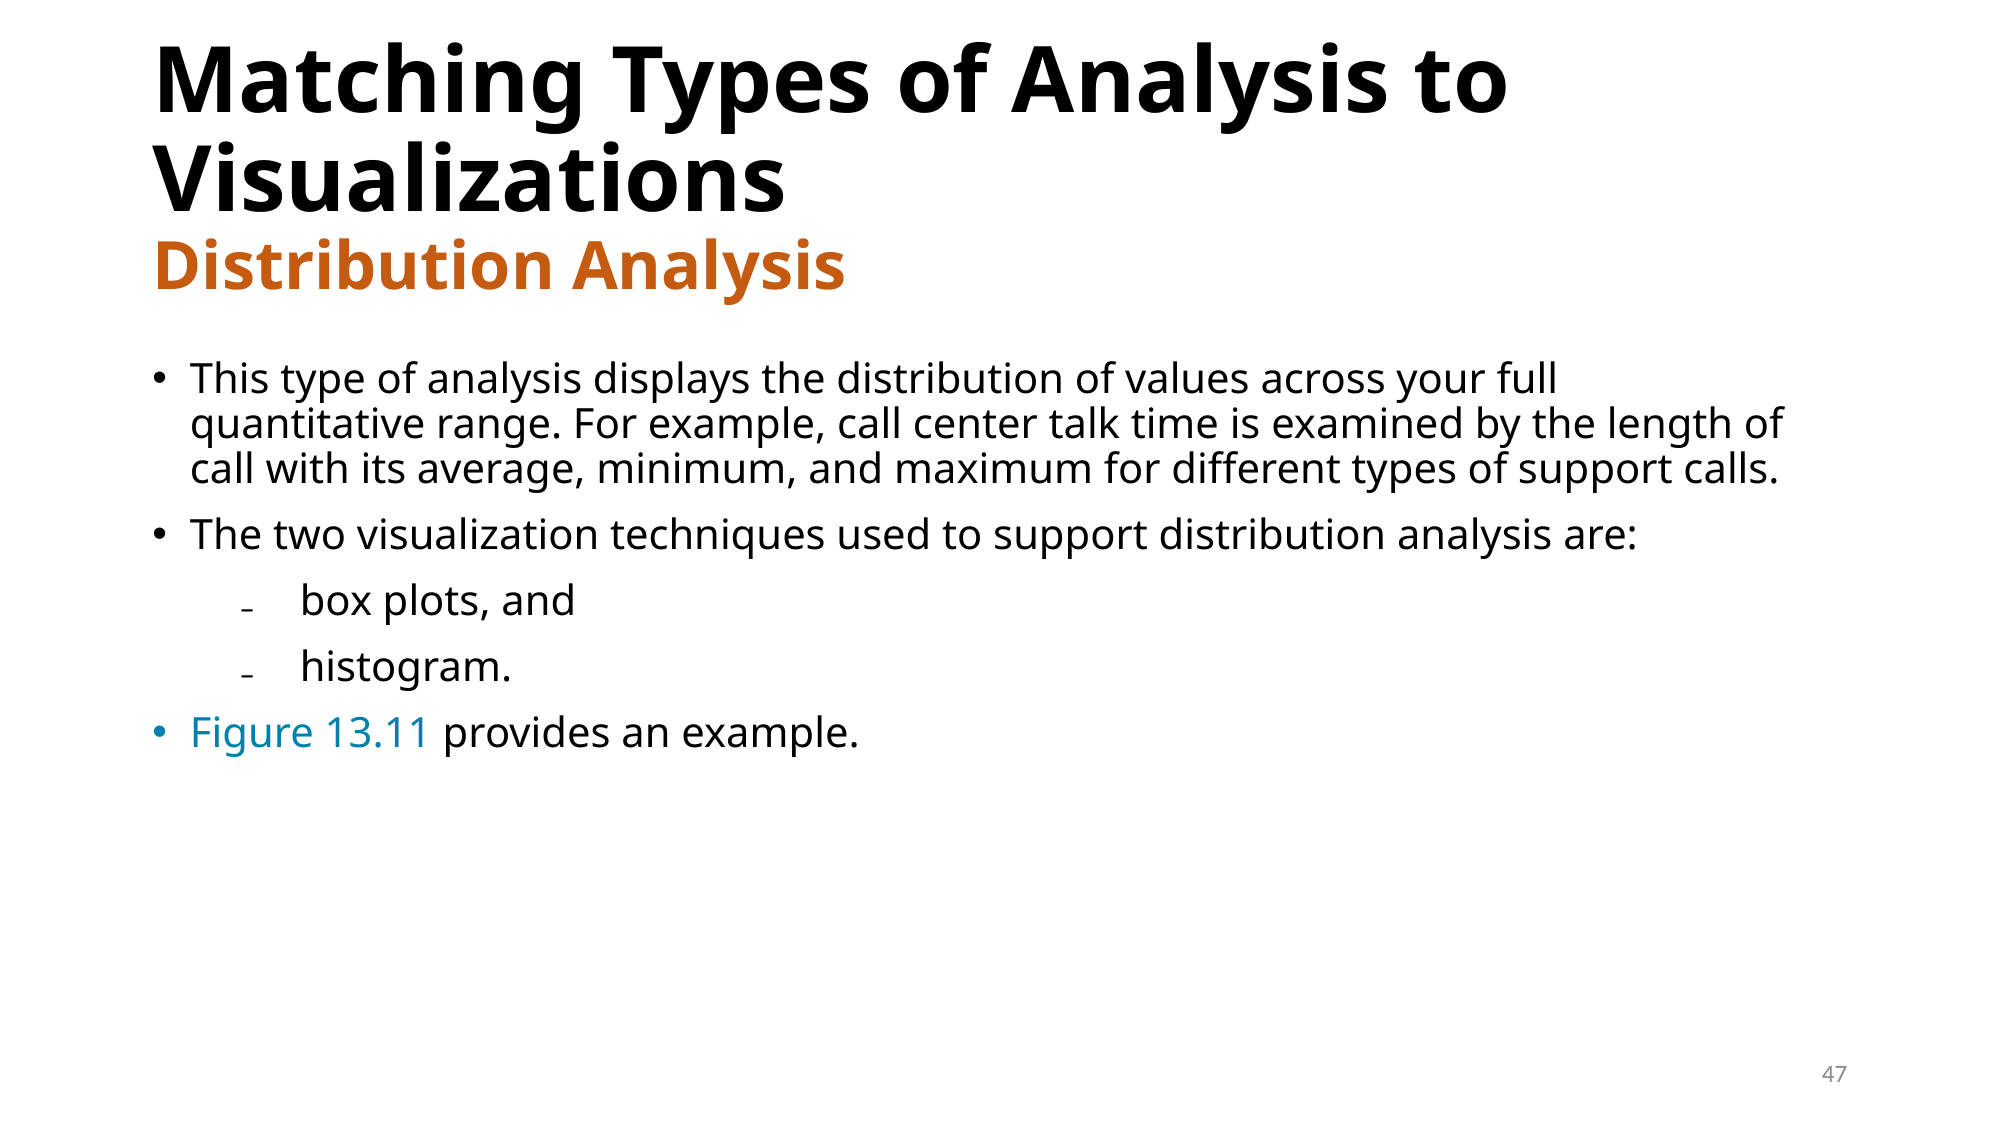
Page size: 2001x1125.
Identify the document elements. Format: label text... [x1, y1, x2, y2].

slide_number 47 [1412, 1042, 1863, 1103]
list This type of analysis displays the distribution of values across your full quantitative range. For example, call center talk time is examined by the length of call with its average, minimum, and maximum for different types of support calls. The two visualization techniques used to support distribution analysis are: box plots, and histogram. Figure 13.11 provides an example. [137, 350, 1805, 1023]
title Matching Types of Analysis to Visualizations Distribution Analysis [137, 59, 1863, 278]
